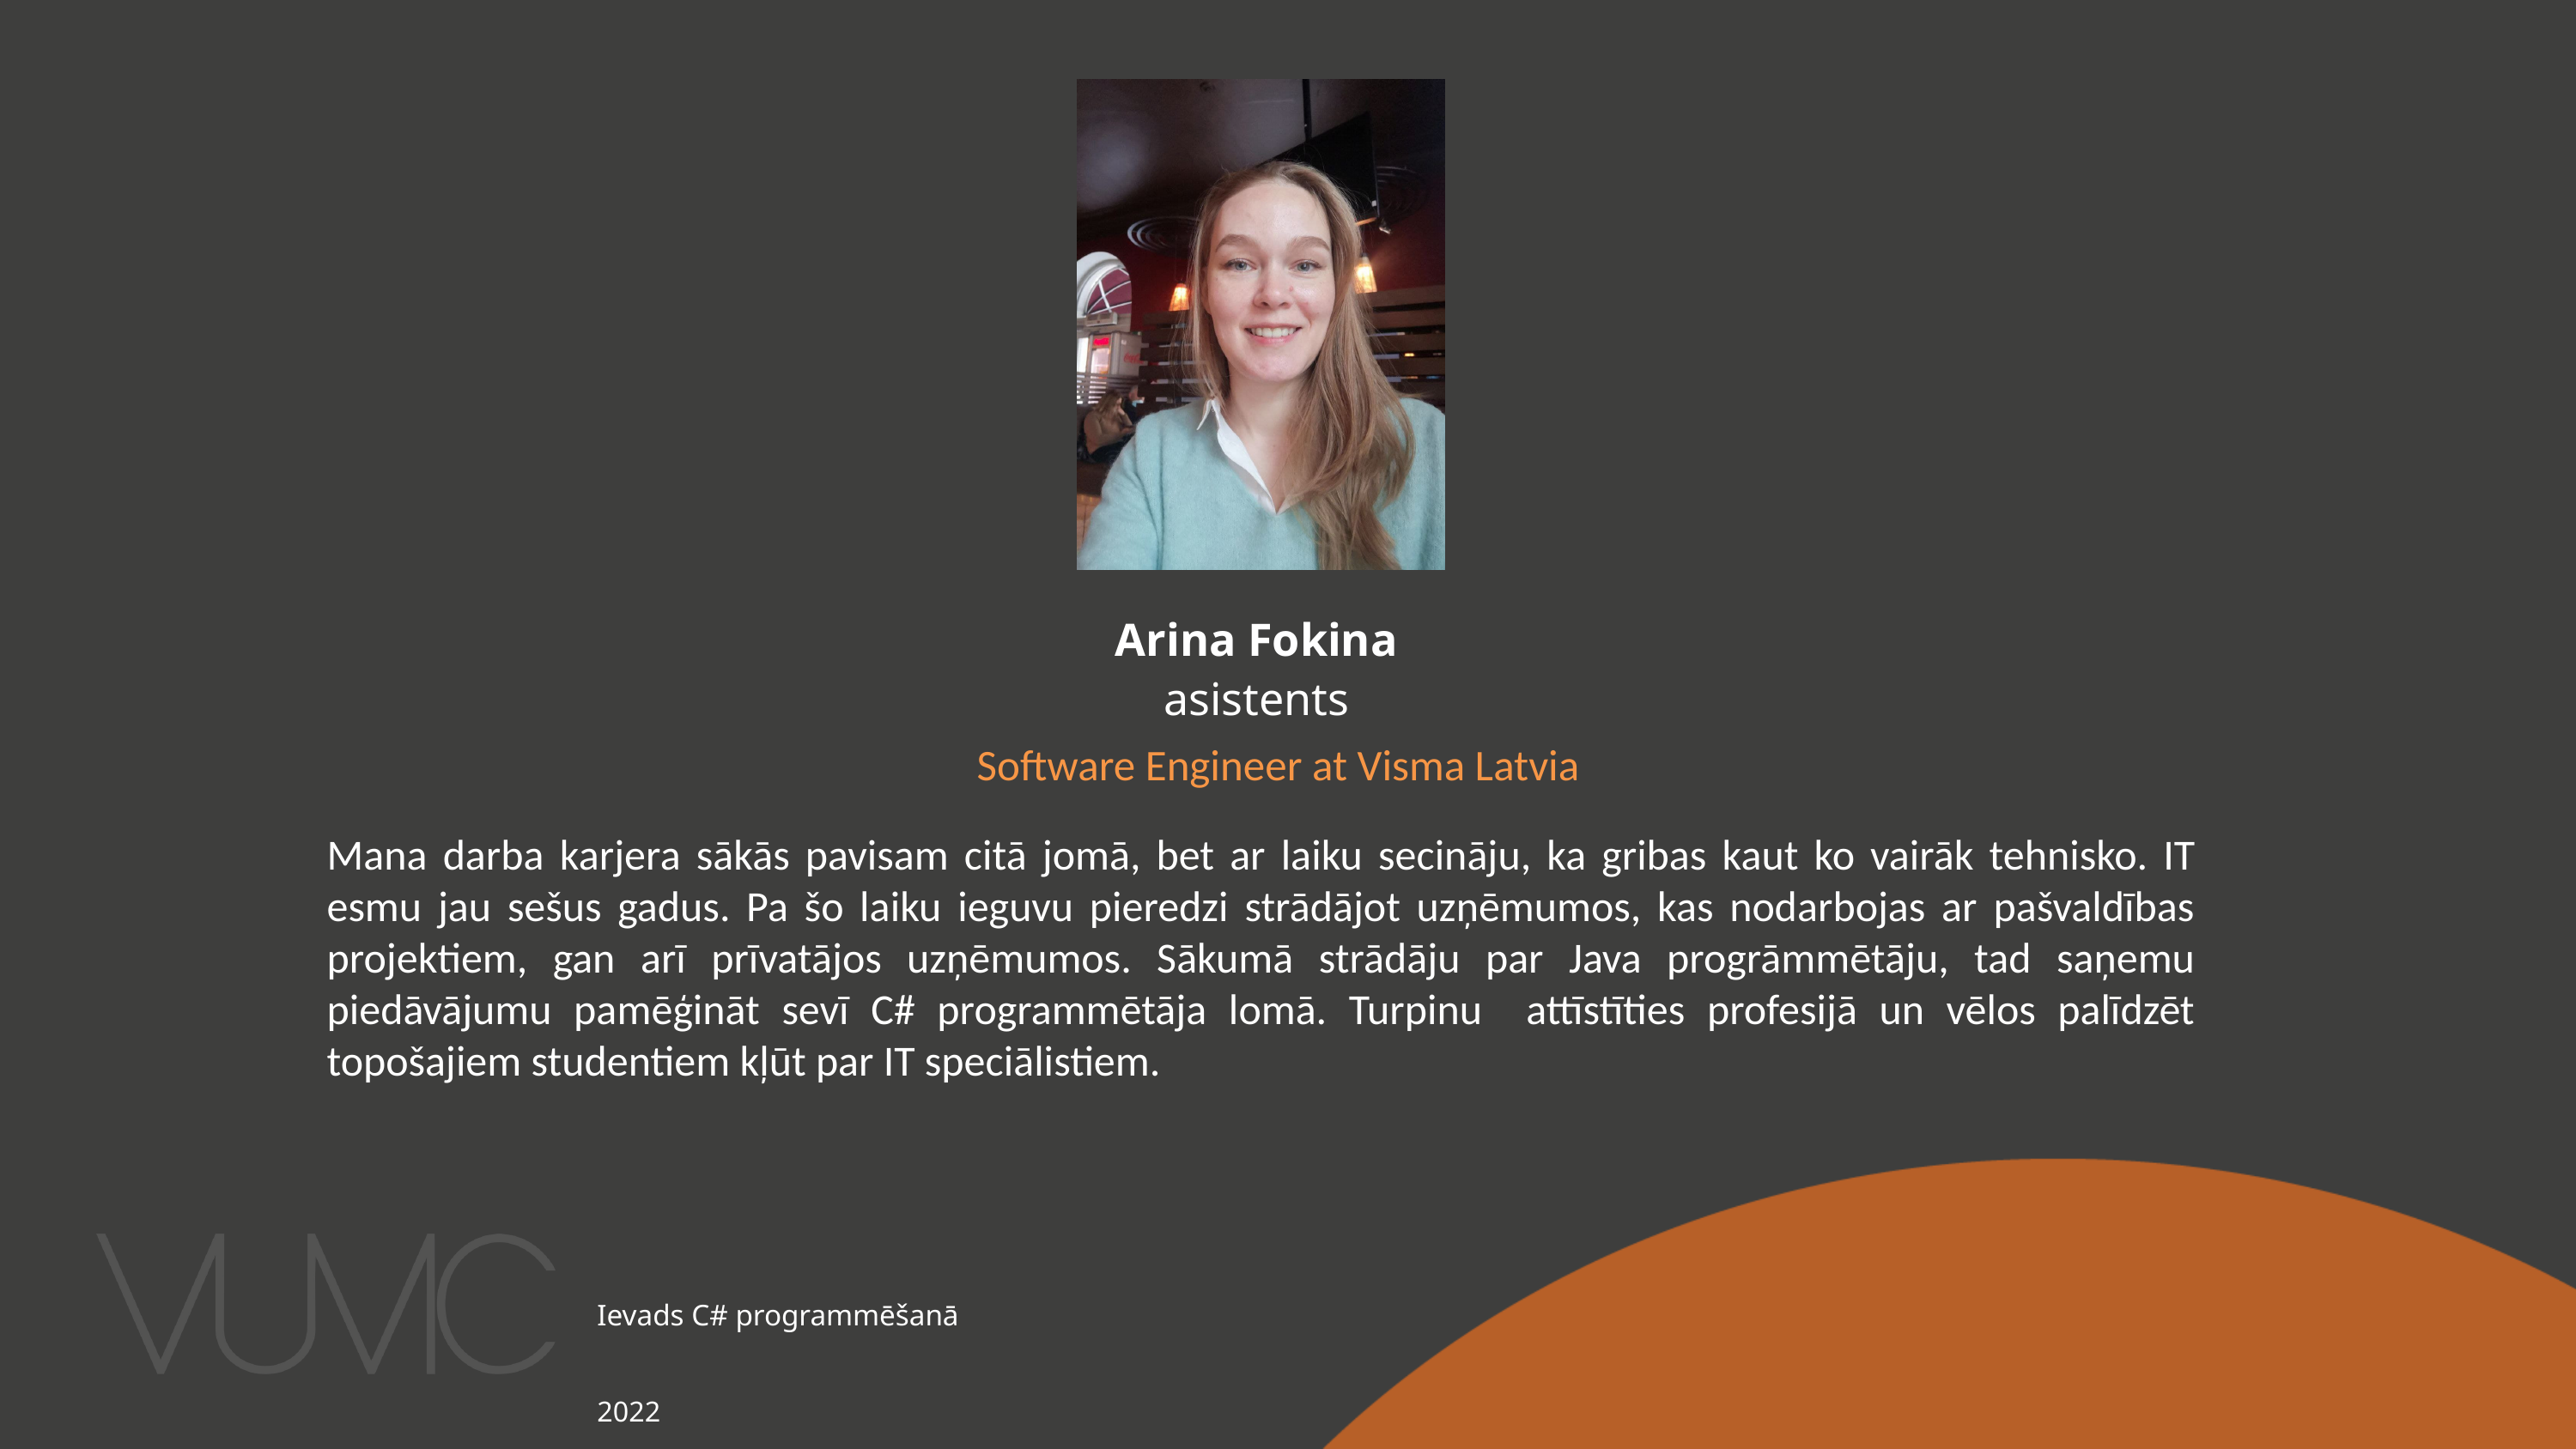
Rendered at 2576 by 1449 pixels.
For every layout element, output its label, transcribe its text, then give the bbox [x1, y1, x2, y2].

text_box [927, 606, 1630, 870]
text_box Mana darba karjera sākās pavisam citā jomā, bet ar laiku secināju, ka gribas kaut ko vairāk tehnisko. IT esmu jau sešus gadus. Pa šo laiku ieguvu pieredzi strādājot uzņēmumos, kas nodarbojas ar pašvaldības projektiem, gan arī prīvatājos uzņēmumos. Sākumā strādāju par Java progrāmmētāju, tad saņemu piedāvājumu pamēģināt sevī C# programmētāja lomā. Turpinu attīstīties profesijā un vēlos palīdzēt topošajiem studentiem kļūt par IT speciālistiem. [313, 821, 2208, 1092]
text_box Ievads C# programmēšanā 2022 [597, 1297, 1153, 1428]
picture [0, 0, 2576, 1449]
